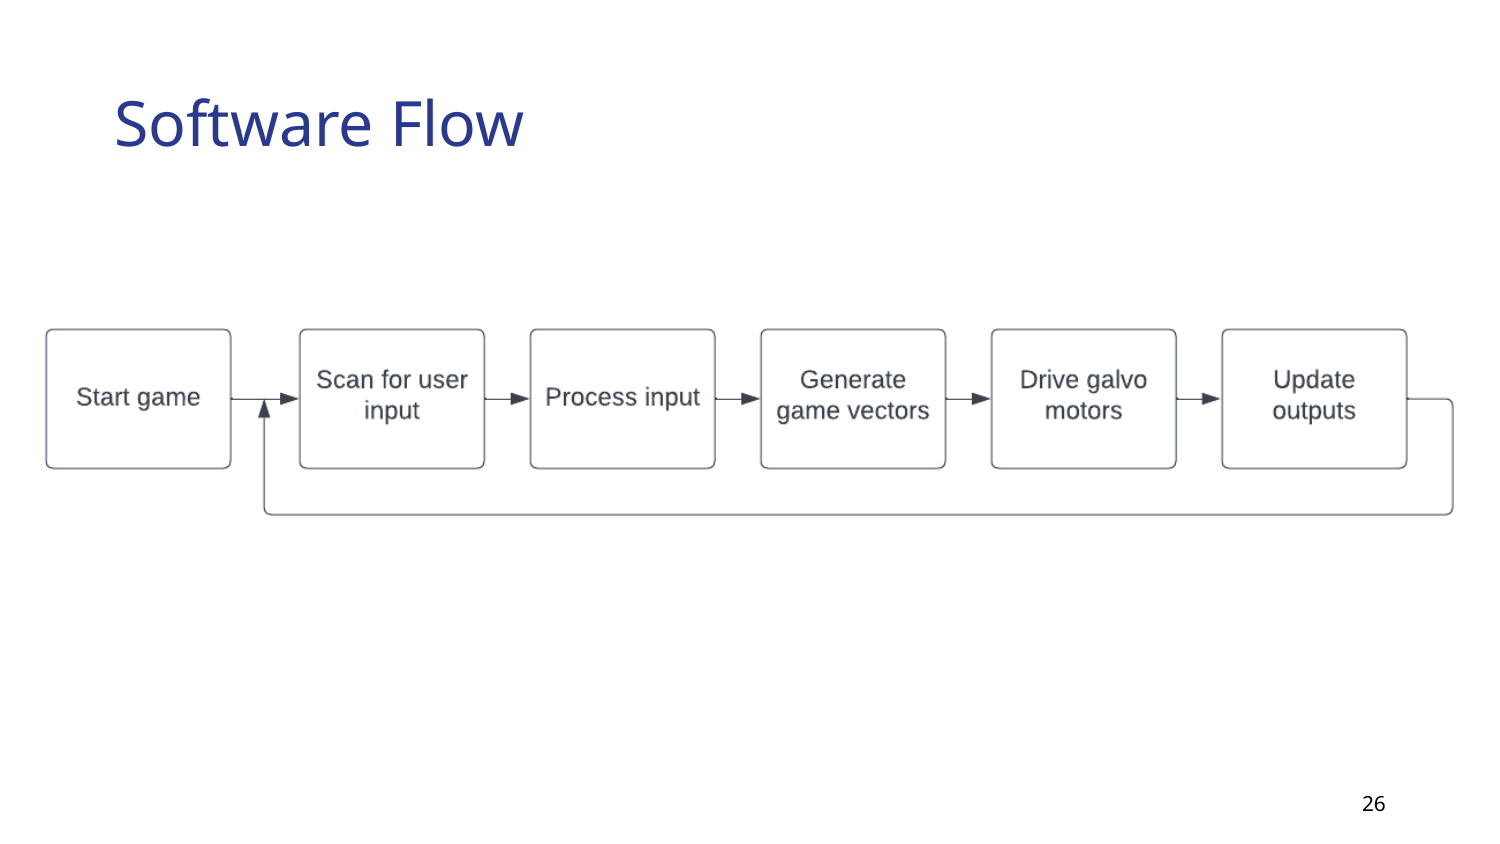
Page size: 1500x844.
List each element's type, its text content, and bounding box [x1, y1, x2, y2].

picture [0, 283, 1500, 561]
title Software Flow [103, 44, 1397, 208]
slide_number ‹#› [1059, 782, 1397, 827]
